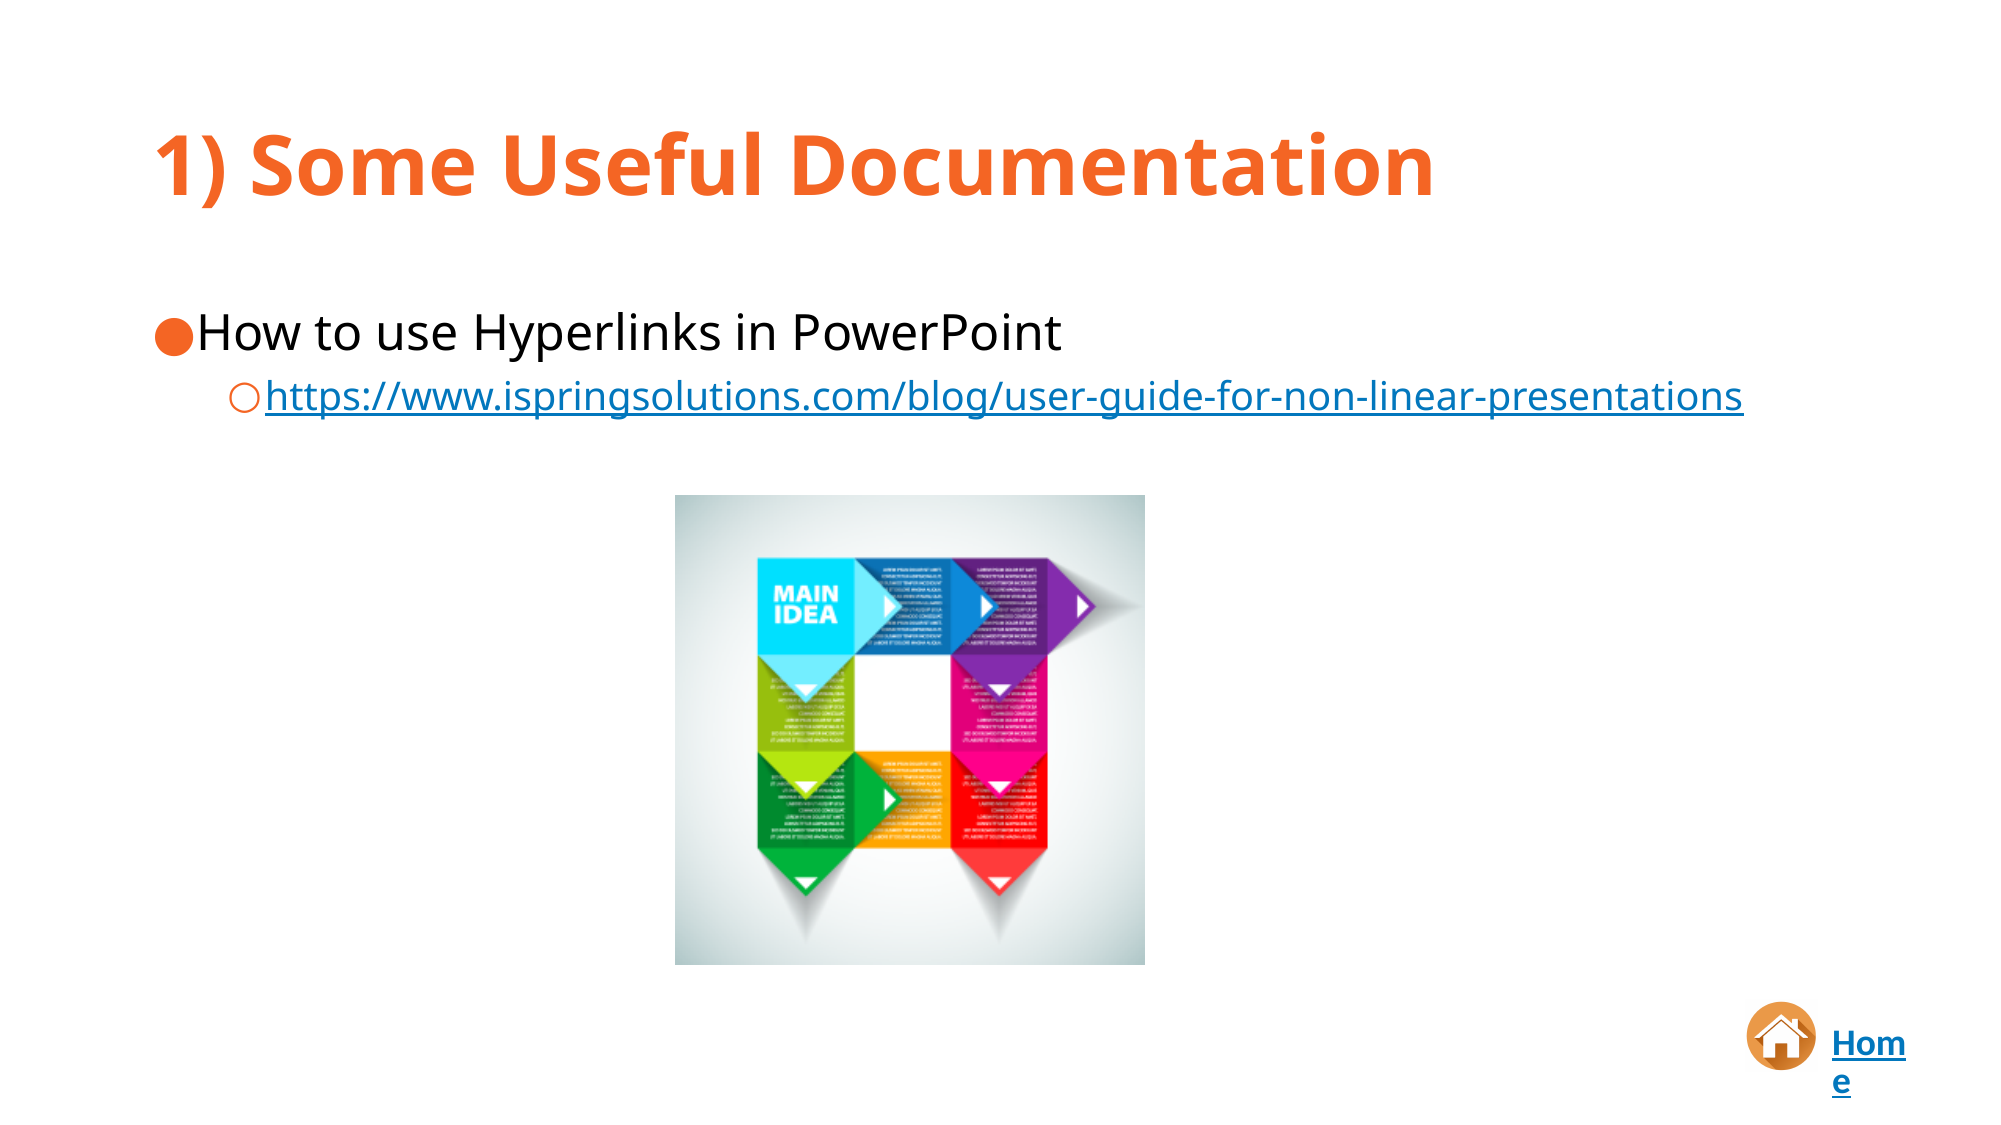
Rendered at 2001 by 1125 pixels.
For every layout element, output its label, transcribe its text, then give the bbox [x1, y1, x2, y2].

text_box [1745, 999, 1941, 1072]
picture [675, 495, 1145, 965]
list How to use Hyperlinks in PowerPoint https://www.ispringsolutions.com/blog/user-guide-for-non-linear-presentations [137, 299, 1863, 1014]
title 1) Some Useful Documentation [137, 59, 1863, 278]
